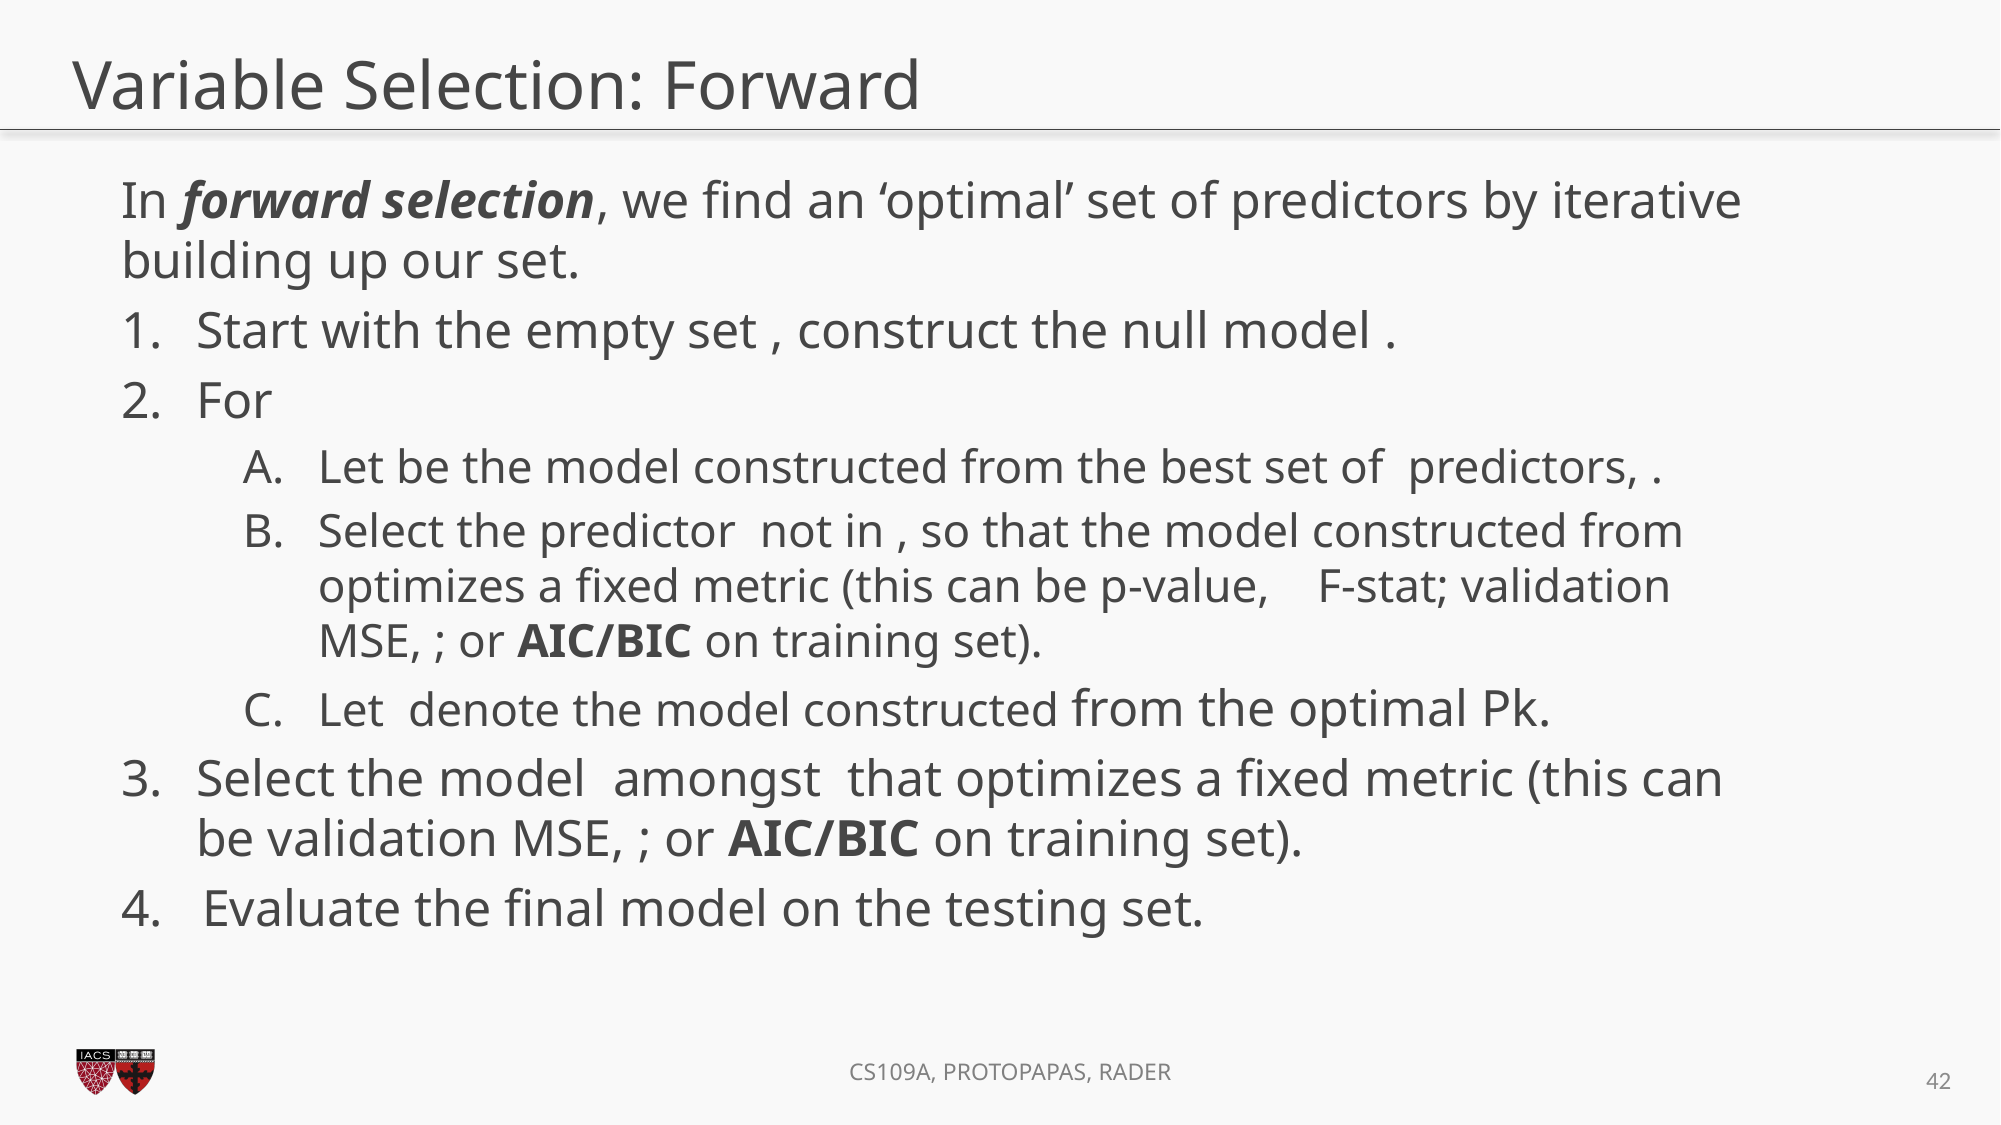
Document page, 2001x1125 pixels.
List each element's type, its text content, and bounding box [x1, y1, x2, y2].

picture [75, 1049, 155, 1095]
title Variable Selection: Forward [57, 35, 1943, 162]
slide_number 41 [1500, 1050, 1967, 1110]
